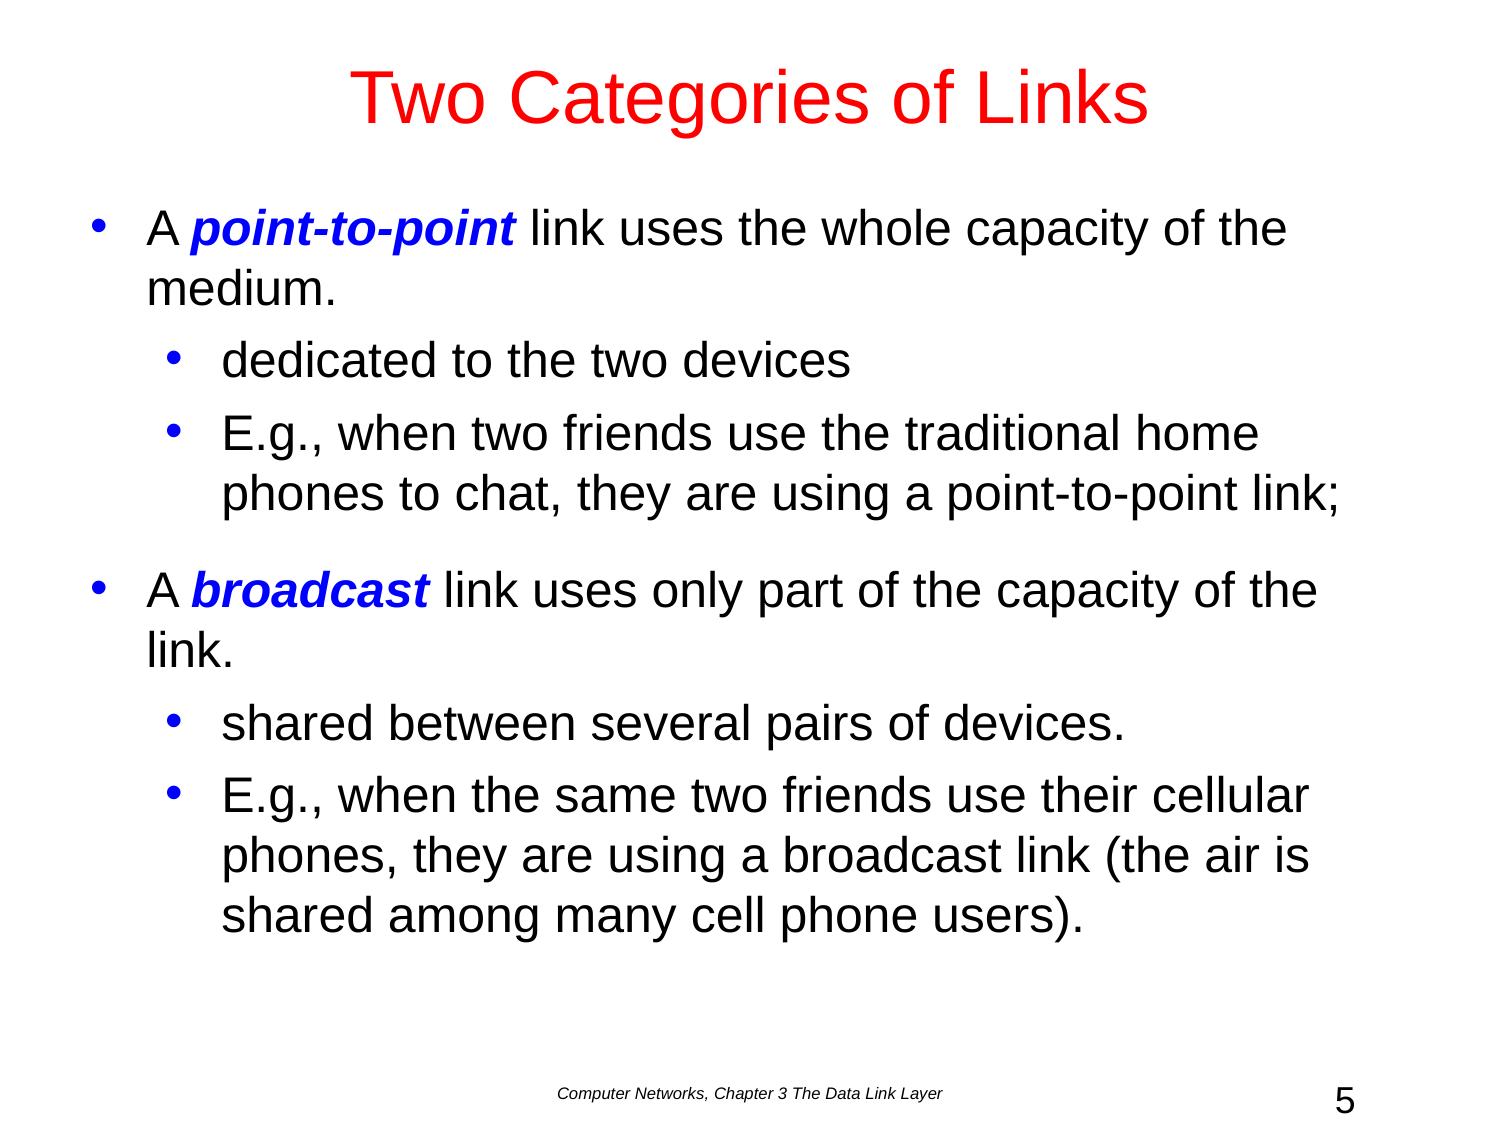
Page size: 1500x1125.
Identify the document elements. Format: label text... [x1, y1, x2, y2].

footer Computer Networks, Chapter 3 The Data Link Layer [0, 1074, 1500, 1125]
title Two Categories of Links [0, 0, 1500, 188]
list A point-to-point link uses the whole capacity of the medium. dedicated to the two devices E.g., when two friends use the traditional home phones to chat, they are using a point-to-point link; A broadcast link uses only part of the capacity of the link. shared between several pairs of devices. E.g., when the same two friends use their cellular phones, they are using a broadcast link (the air is shared among many cell phone users). [75, 187, 1425, 986]
